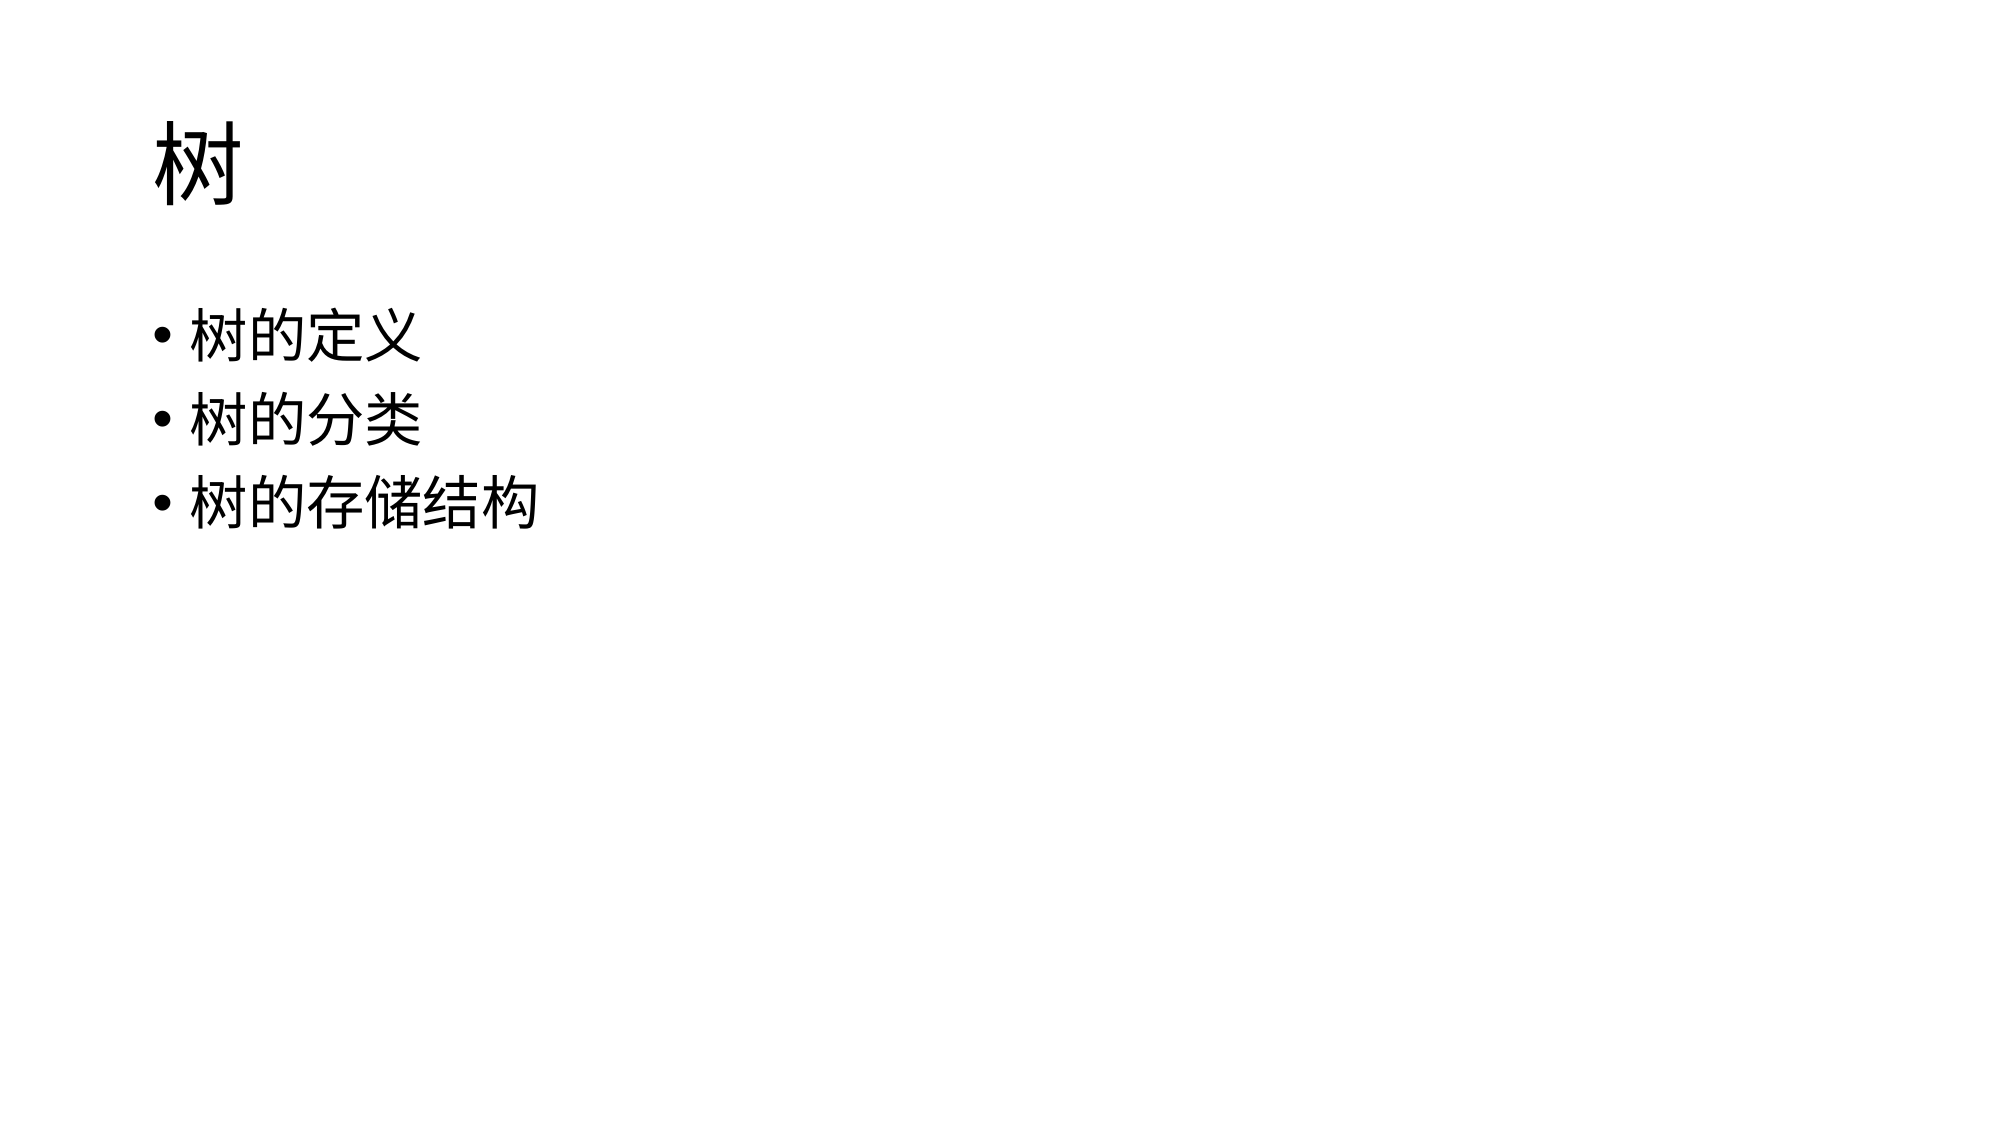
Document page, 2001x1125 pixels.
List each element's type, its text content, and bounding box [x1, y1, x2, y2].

list 树的定义 树的分类 树的存储结构 [137, 299, 1863, 1014]
title 树 [137, 59, 1863, 278]
